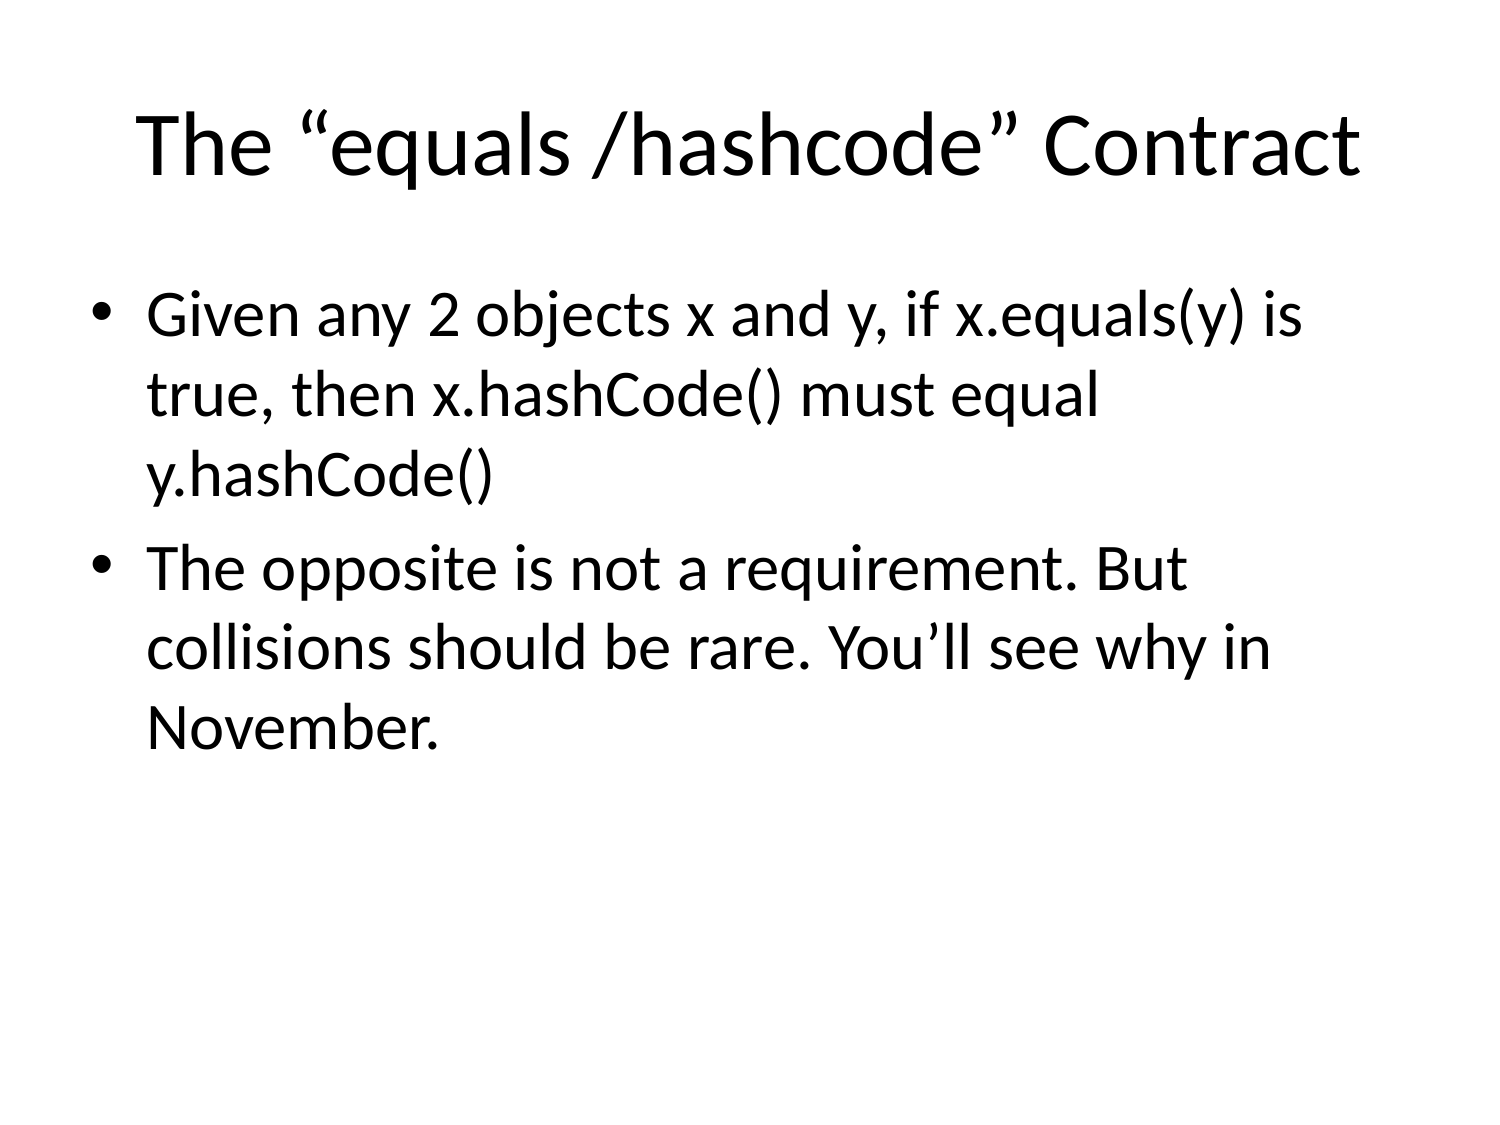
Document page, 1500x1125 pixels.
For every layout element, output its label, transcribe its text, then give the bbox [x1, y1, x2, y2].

list Given any 2 objects x and y, if x.equals(y) is true, then x.hashCode() must equal y.hashCode() The opposite is not a requirement. But collisions should be rare. You’ll see why in November. [75, 262, 1425, 1005]
title The “equals /hashcode” Contract [75, 45, 1425, 233]
